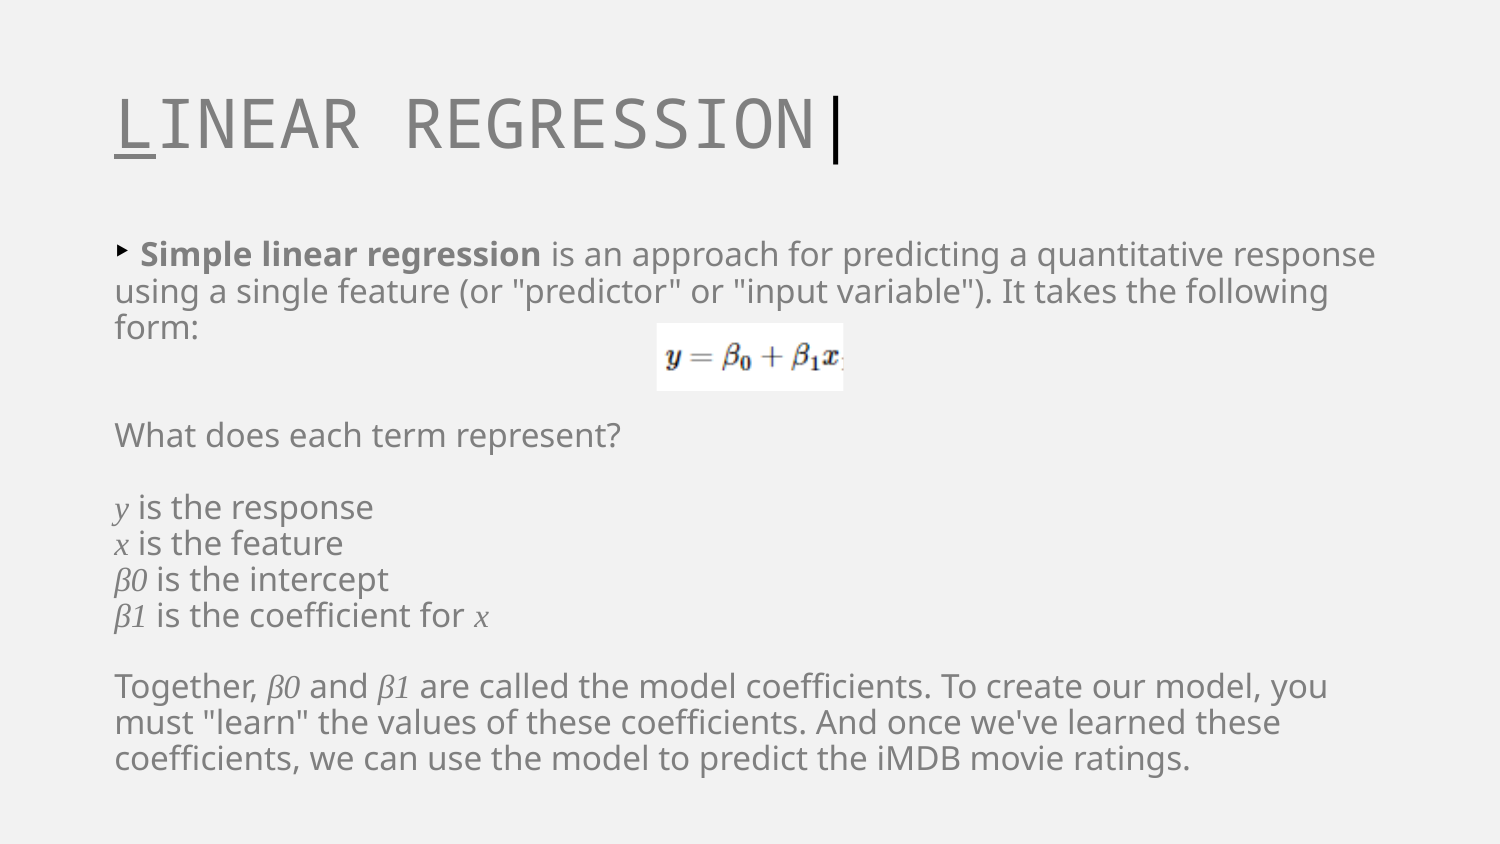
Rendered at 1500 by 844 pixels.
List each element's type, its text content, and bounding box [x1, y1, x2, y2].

picture [656, 323, 844, 391]
list ‣ Simple linear regression is an approach for predicting a quantitative response using a single feature (or "predictor" or "input variable"). It takes the following form: What does each term represent? y is the response x is the feature β0 is the intercept β1 is the coefficient for x Together, β0 and β1 are called the model coefficients. To create our model, you must "learn" the values of these coefficients. And once we've learned these coefficients, we can use the model to predict the iMDB movie ratings. [103, 224, 1397, 760]
title LINEAR REGRESSION| [103, 44, 1397, 208]
